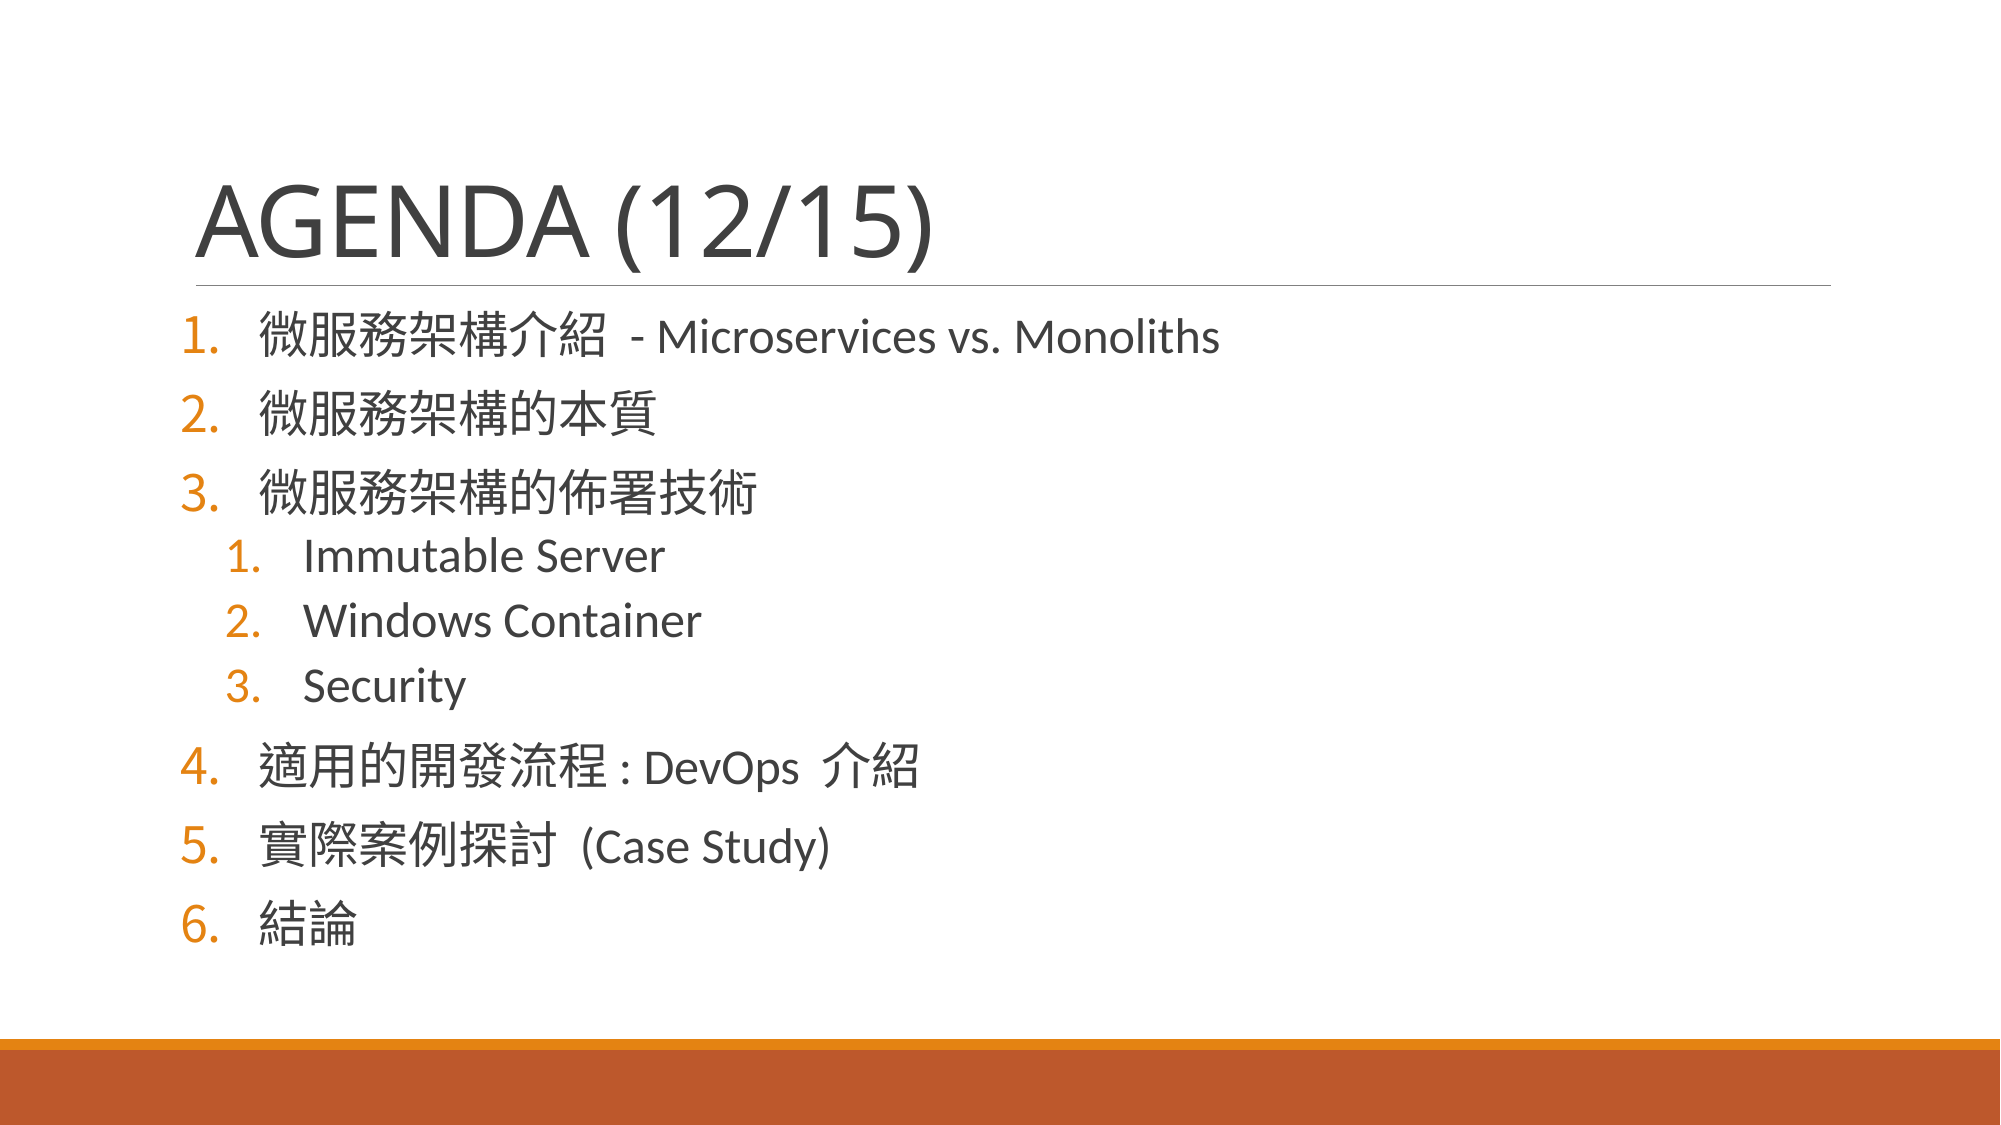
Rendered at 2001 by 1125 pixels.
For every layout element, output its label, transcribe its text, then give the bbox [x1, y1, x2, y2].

list 微服務架構介紹 - Microservices vs. Monoliths 微服務架構的本質 微服務架構的佈署技術 Immutable Server Windows Container Security 適用的開發流程: DevOps 介紹 實際案例探討 (Case Study) 結論 [180, 302, 1830, 963]
title AGENDA (12/15) [180, 47, 1830, 285]
